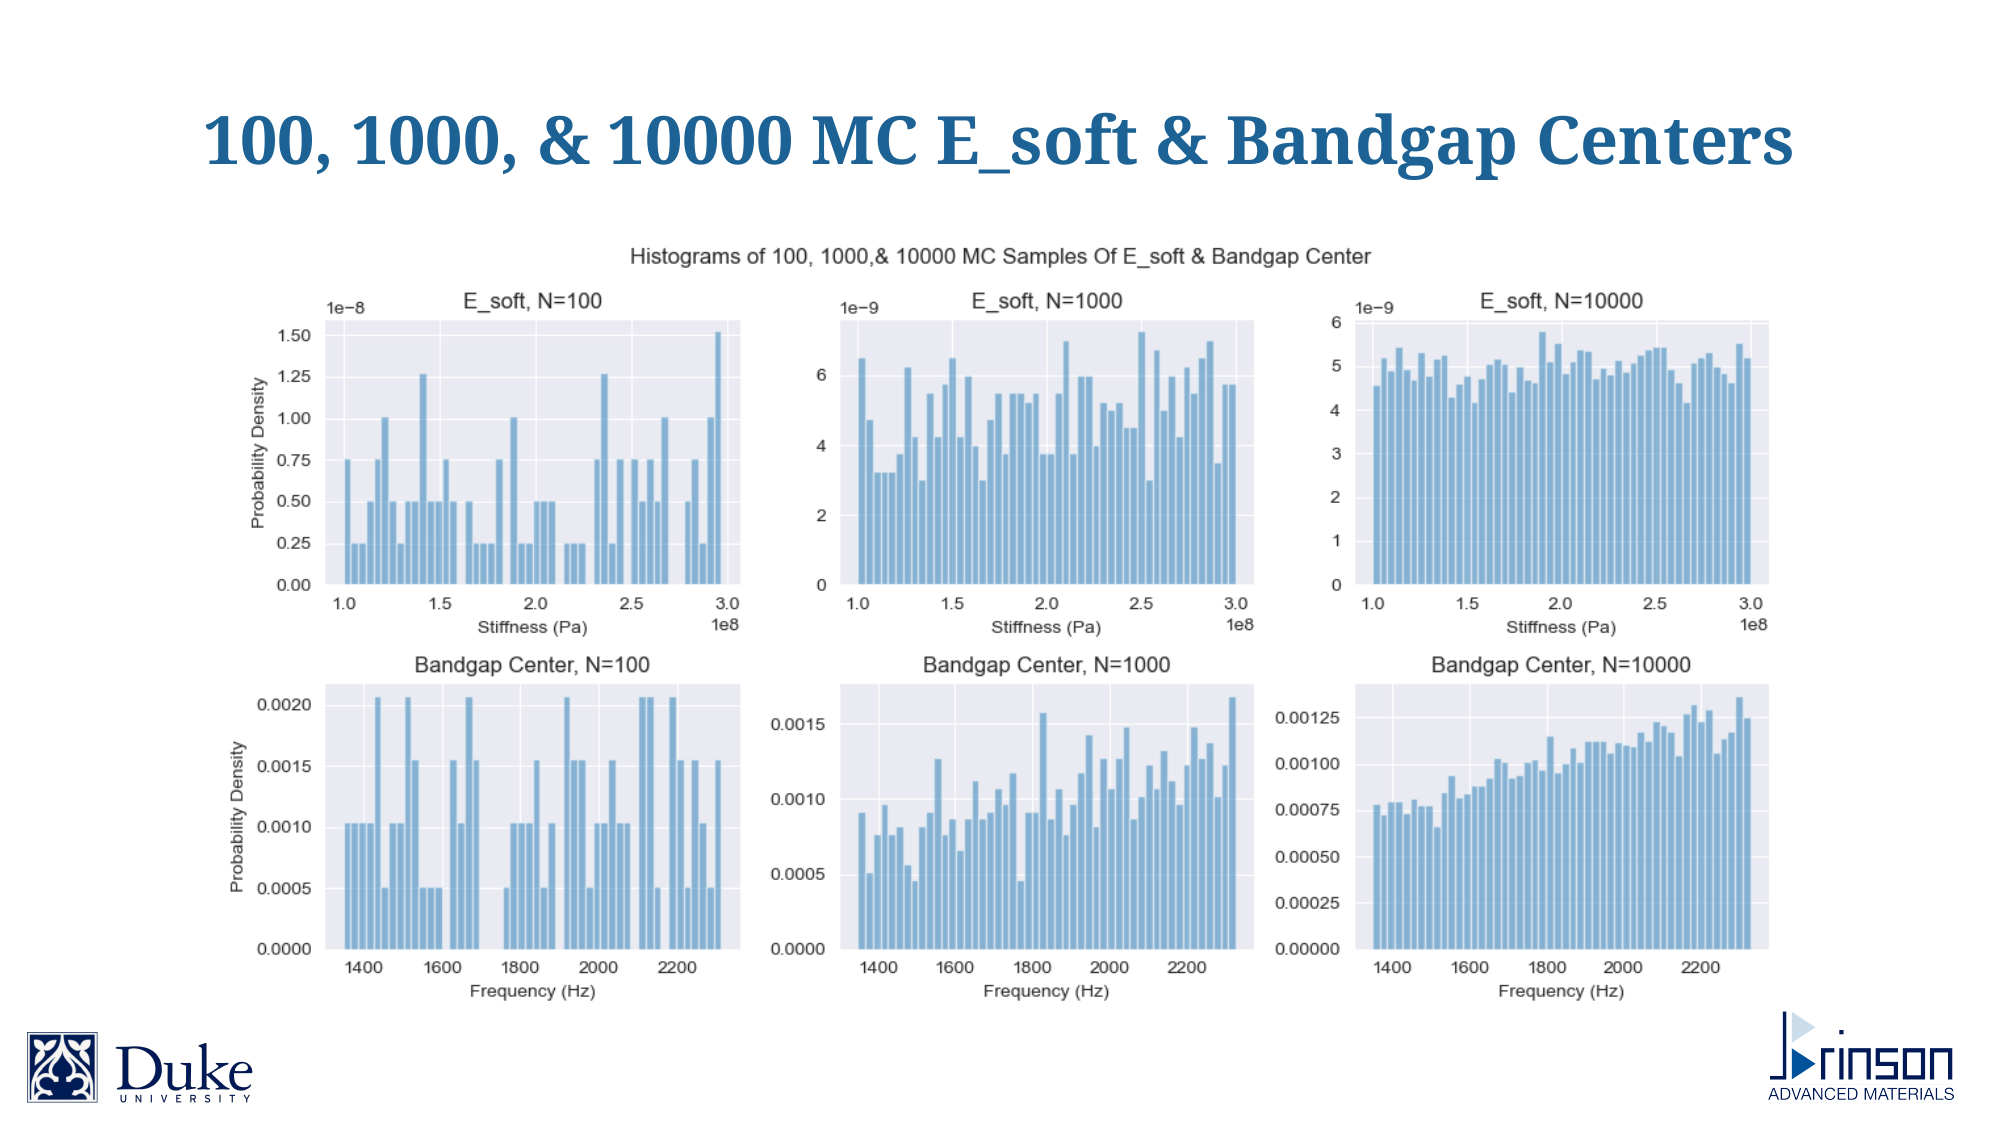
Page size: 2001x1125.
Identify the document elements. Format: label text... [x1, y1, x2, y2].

picture [115, 1042, 253, 1103]
picture [27, 1032, 98, 1103]
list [219, 235, 1781, 1014]
title 100, 1000, & 10000 MC E_soft & Bandgap Centers [119, 55, 1881, 230]
picture [1768, 1011, 1957, 1108]
